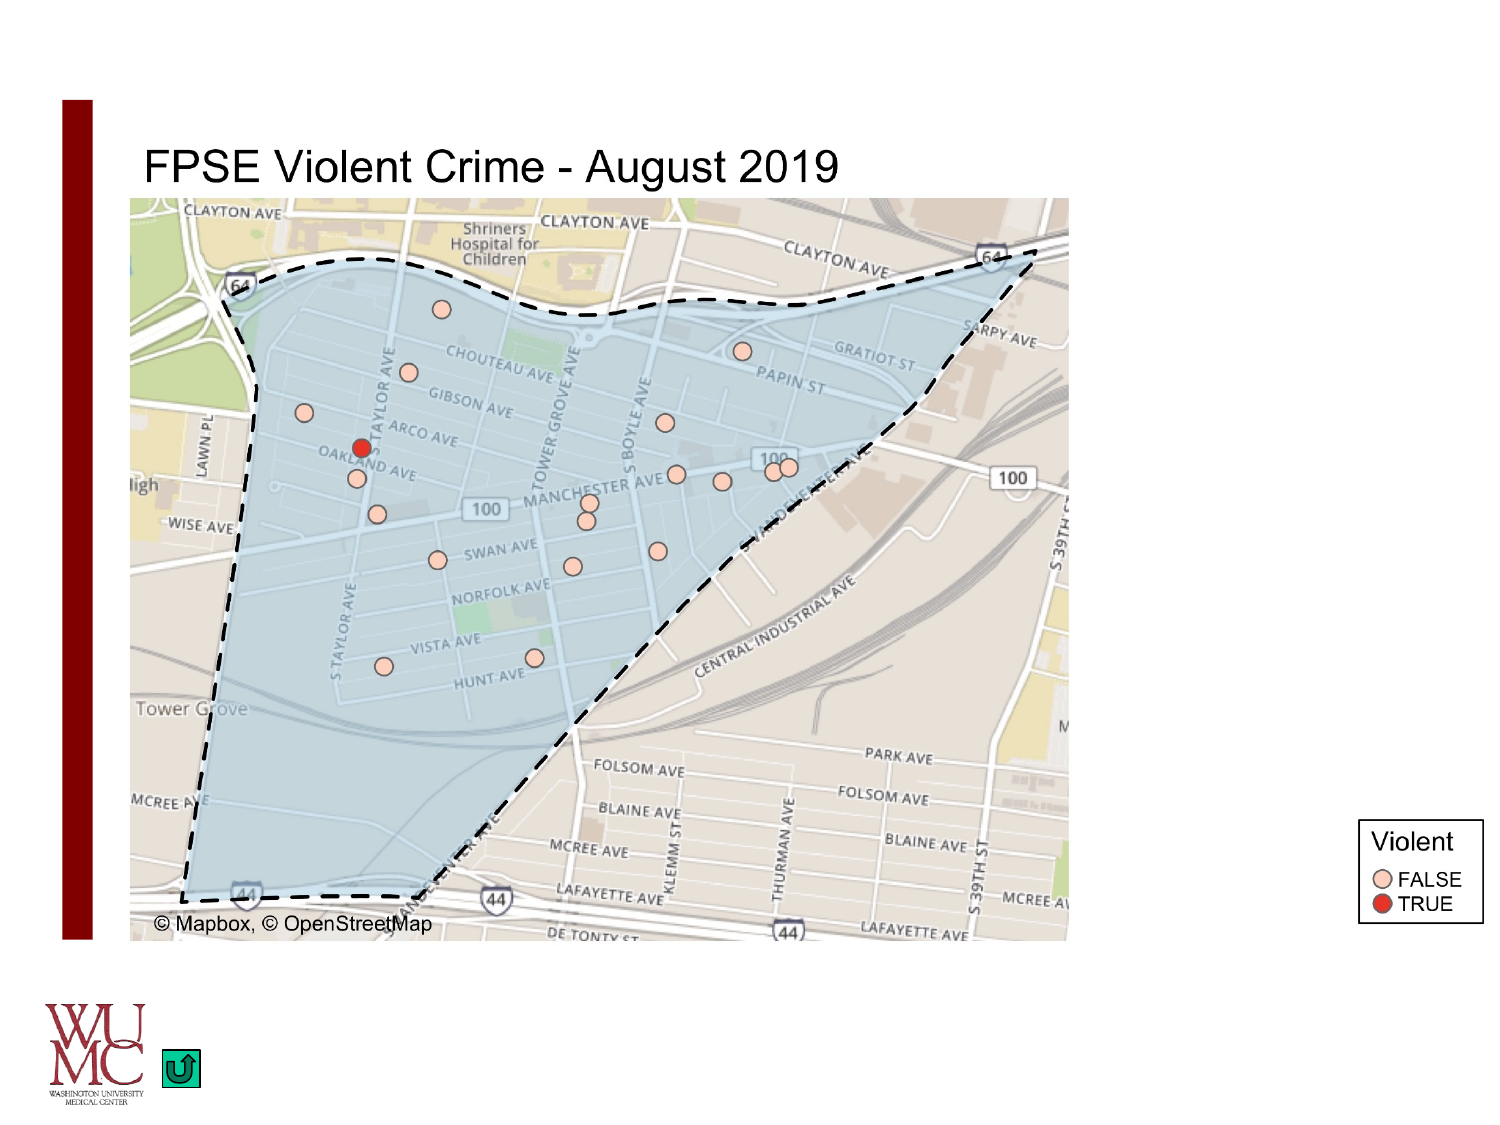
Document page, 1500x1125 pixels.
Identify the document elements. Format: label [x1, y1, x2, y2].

picture [124, 112, 1488, 963]
picture [41, 996, 156, 1113]
text_box [162, 1050, 201, 1088]
